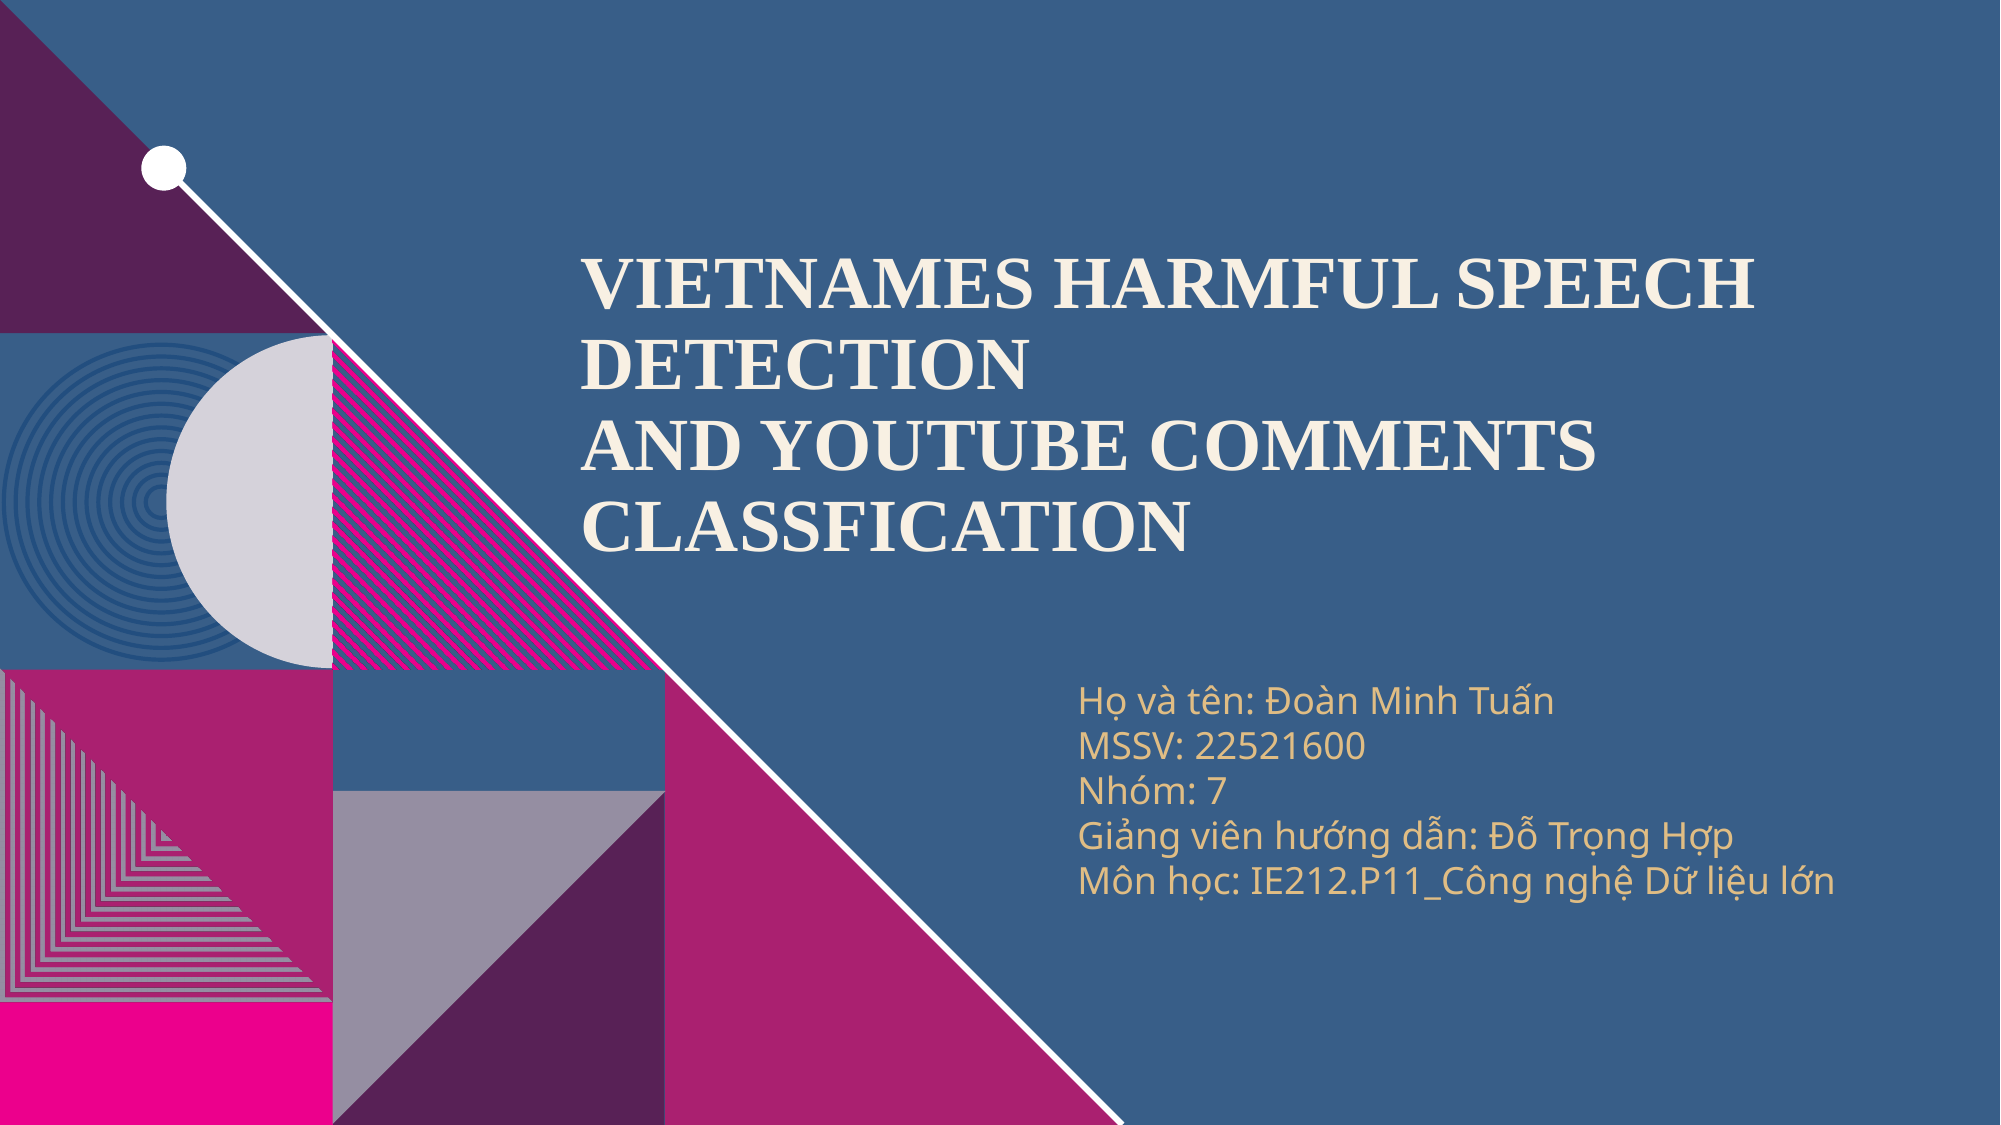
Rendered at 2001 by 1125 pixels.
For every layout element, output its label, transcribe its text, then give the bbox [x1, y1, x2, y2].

title Vietnames harmful speech detection and Youtube comments classfication [565, 111, 1899, 701]
picture [339, 336, 565, 562]
text_box Họ và tên: Đoàn Minh Tuấn MSSV: 22521600 Nhóm: 7 Giảng viên hướng dẫn: Đỗ Trọng Hợp Môn học: IE212.P11_Công nghệ Dữ liệu lớn [1062, 670, 2000, 910]
picture [0, 340, 565, 1002]
